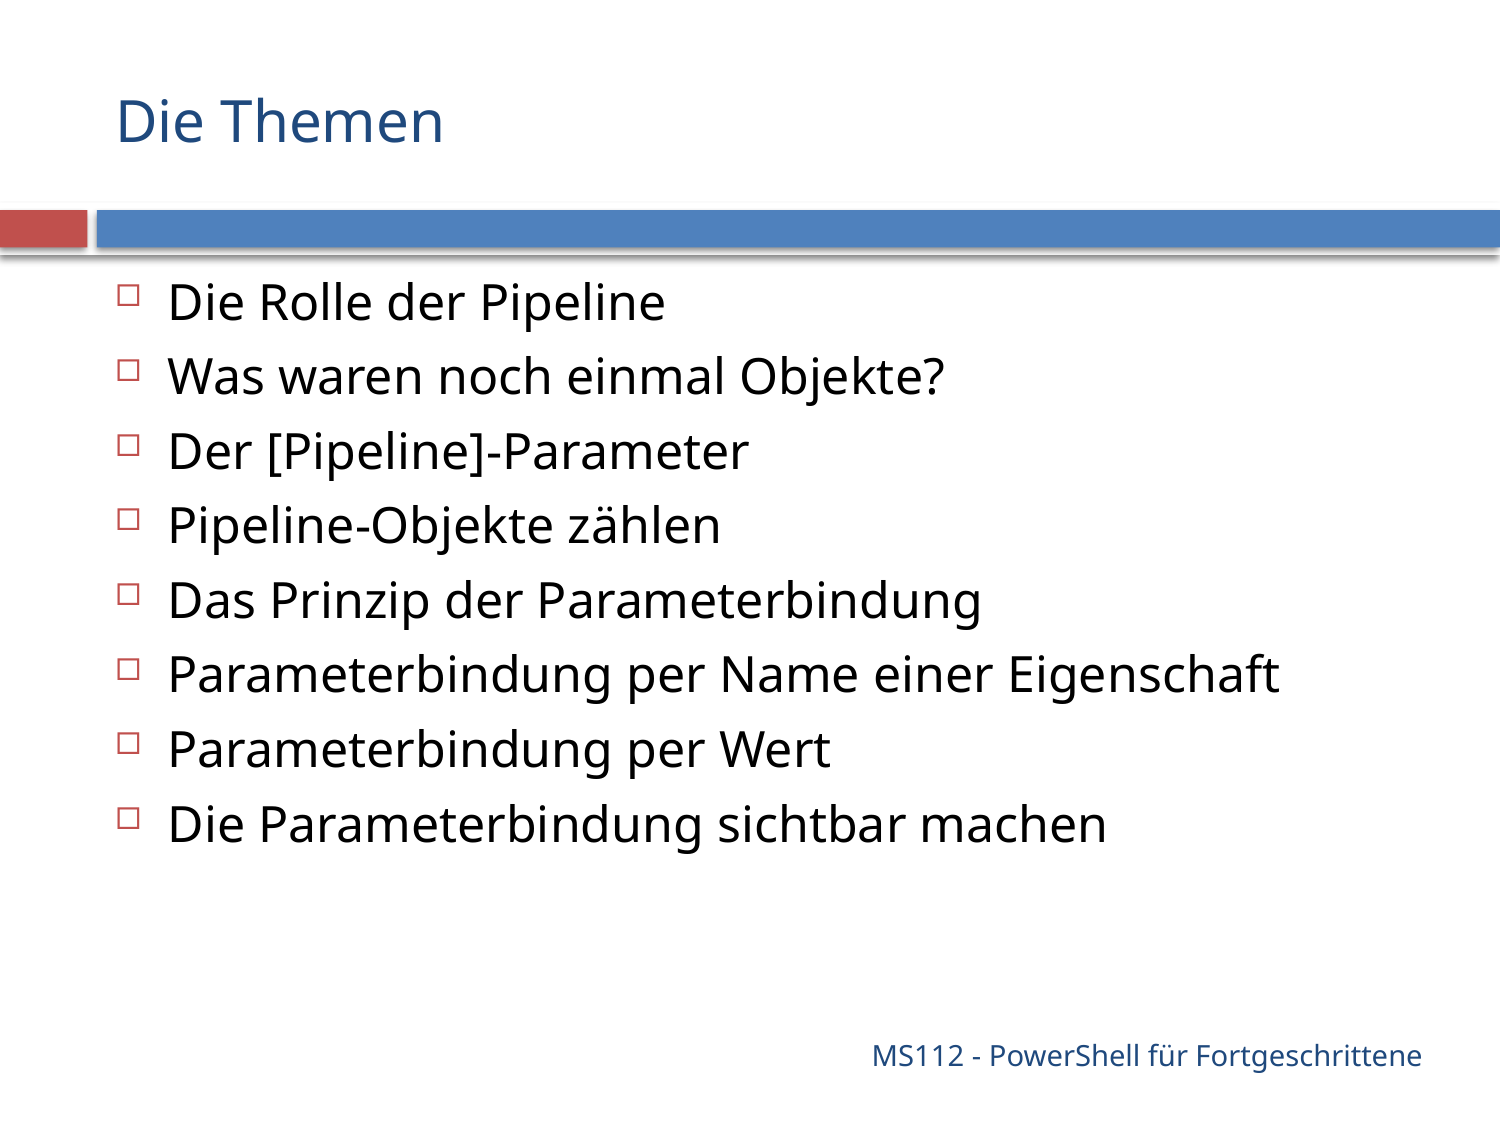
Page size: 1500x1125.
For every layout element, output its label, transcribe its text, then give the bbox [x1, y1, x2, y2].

footer MS112 - PowerShell für Fortgeschrittene [99, 1024, 1438, 1085]
list Die Rolle der Pipeline Was waren noch einmal Objekte? Der [Pipeline]-Parameter Pipeline-Objekte zählen Das Prinzip der Parameterbindung Parameterbindung per Name einer Eigenschaft Parameterbindung per Wert Die Parameterbindung sichtbar machen [100, 262, 1438, 1000]
title Die Themen [100, 37, 1438, 200]
